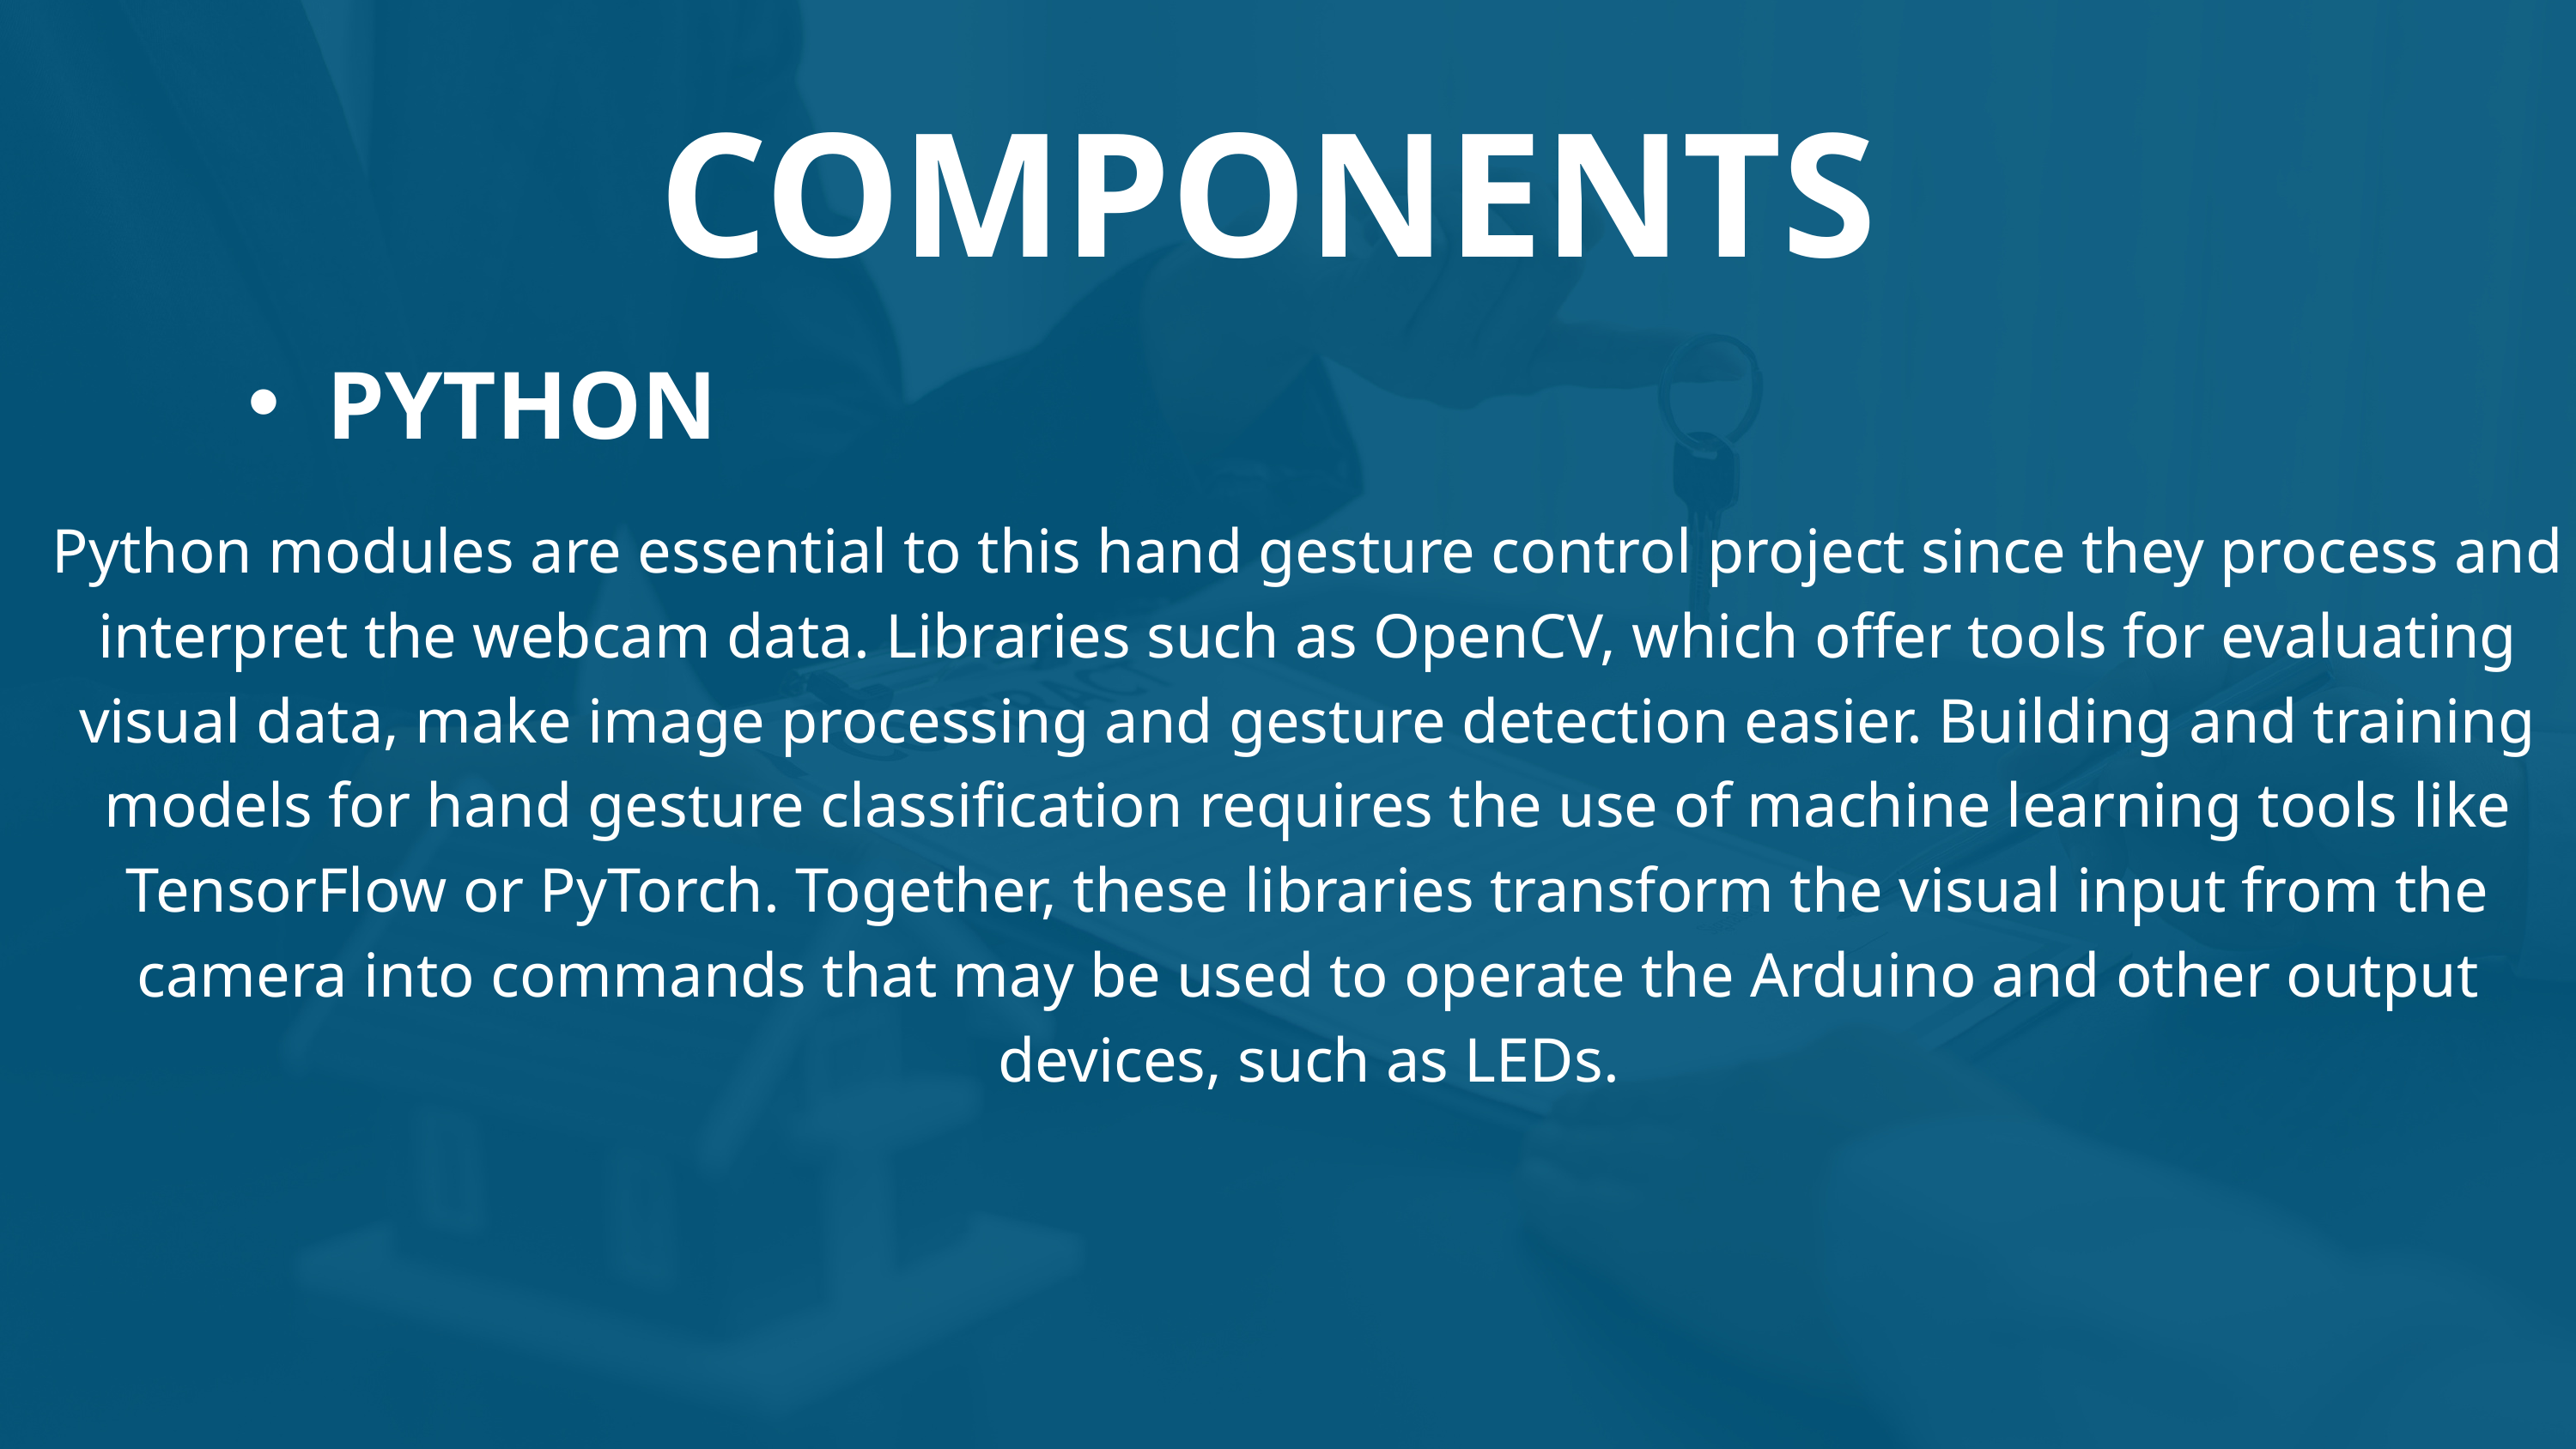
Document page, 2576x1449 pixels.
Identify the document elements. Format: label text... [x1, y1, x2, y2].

text_box Python modules are essential to this hand gesture control project since they process and interpret the webcam data. Libraries such as OpenCV, which offer tools for evaluating visual data, make image processing and gesture detection easier. Building and training models for hand gesture classification requires the use of machine learning tools like TensorFlow or PyTorch. Together, these libraries transform the visual input from the camera into commands that may be used to operate the Arduino and other output devices, such as LEDs. [42, 500, 2576, 1094]
text_box [0, 0, 2576, 1449]
text_box PYTHON [42, 326, 843, 458]
text_box COMPONENTS [648, 51, 1887, 292]
